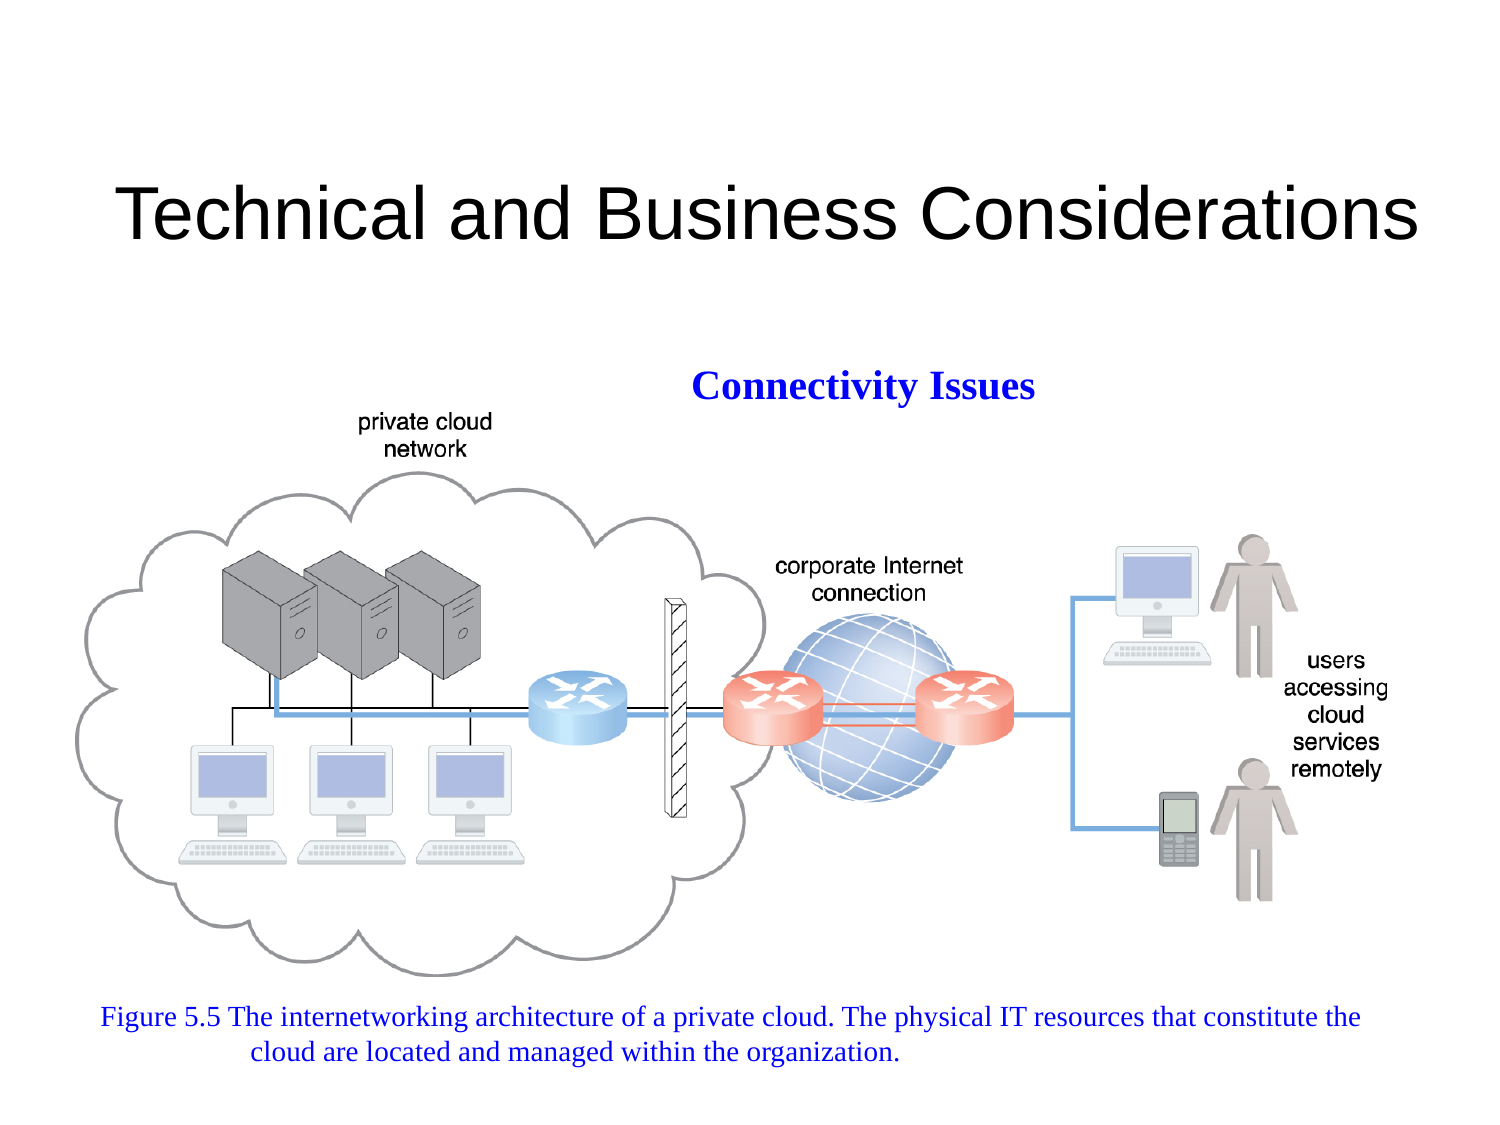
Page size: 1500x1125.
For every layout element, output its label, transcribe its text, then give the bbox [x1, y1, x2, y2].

title Technical and Business Considerations [99, 149, 1476, 270]
text_box Figure 5.5 The internetworking architecture of a private cloud. The physical IT resources that constitute the cloud are located and managed within the organization. [85, 990, 1385, 1075]
text_box Connectivity Issues [676, 350, 1051, 410]
picture [74, 412, 1387, 977]
